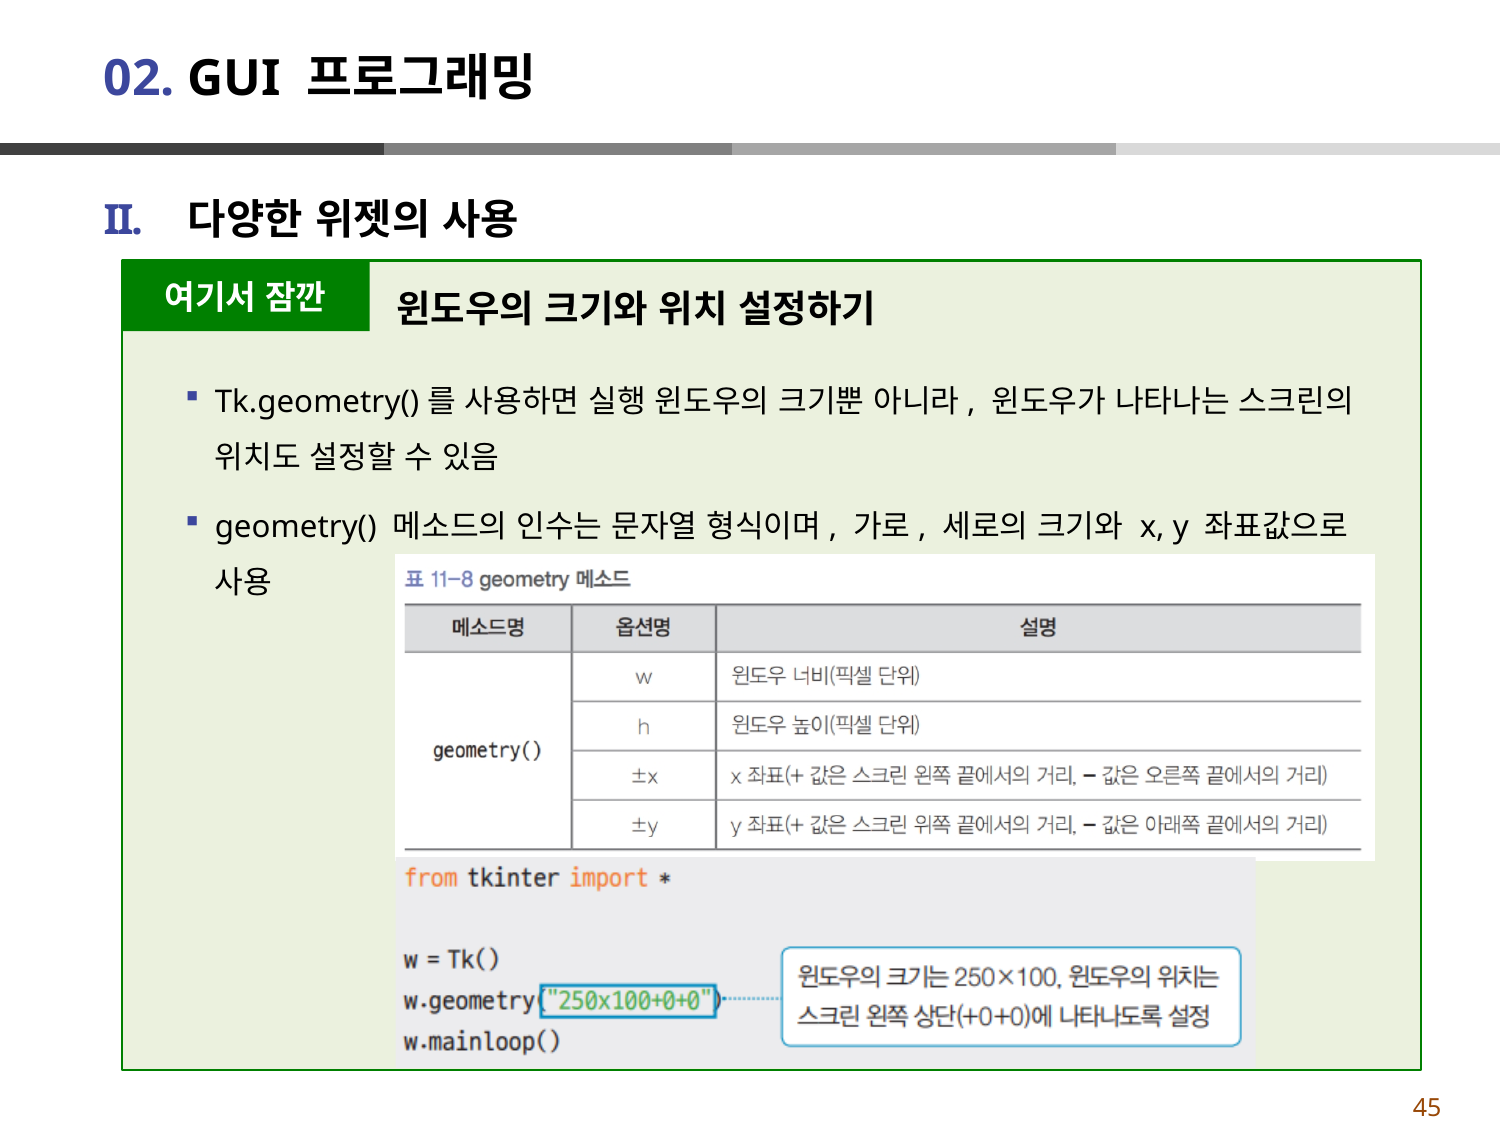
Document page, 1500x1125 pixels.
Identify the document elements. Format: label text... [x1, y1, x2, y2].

text_box 윈도우의 크기와 위치 설정하기 [381, 260, 961, 332]
picture [395, 554, 1375, 1068]
list 다양한 위젯의 사용 [88, 160, 1412, 1060]
text_box 여기서 잠깐 [119, 258, 372, 333]
text_box [119, 258, 1423, 1072]
text_box Tk.geometry()를 사용하면 실행 윈도우의 크기뿐 아니라, 윈도우가 나타나는 스크린의 위치도 설정할 수 있음 geometry() 메소드의 인수는 문자열 형식이며, 가로, 세로의 크기와 x, y 좌표값으로 사용 [126, 355, 1400, 1060]
title 02. GUI 프로그래밍 [88, 30, 1400, 121]
